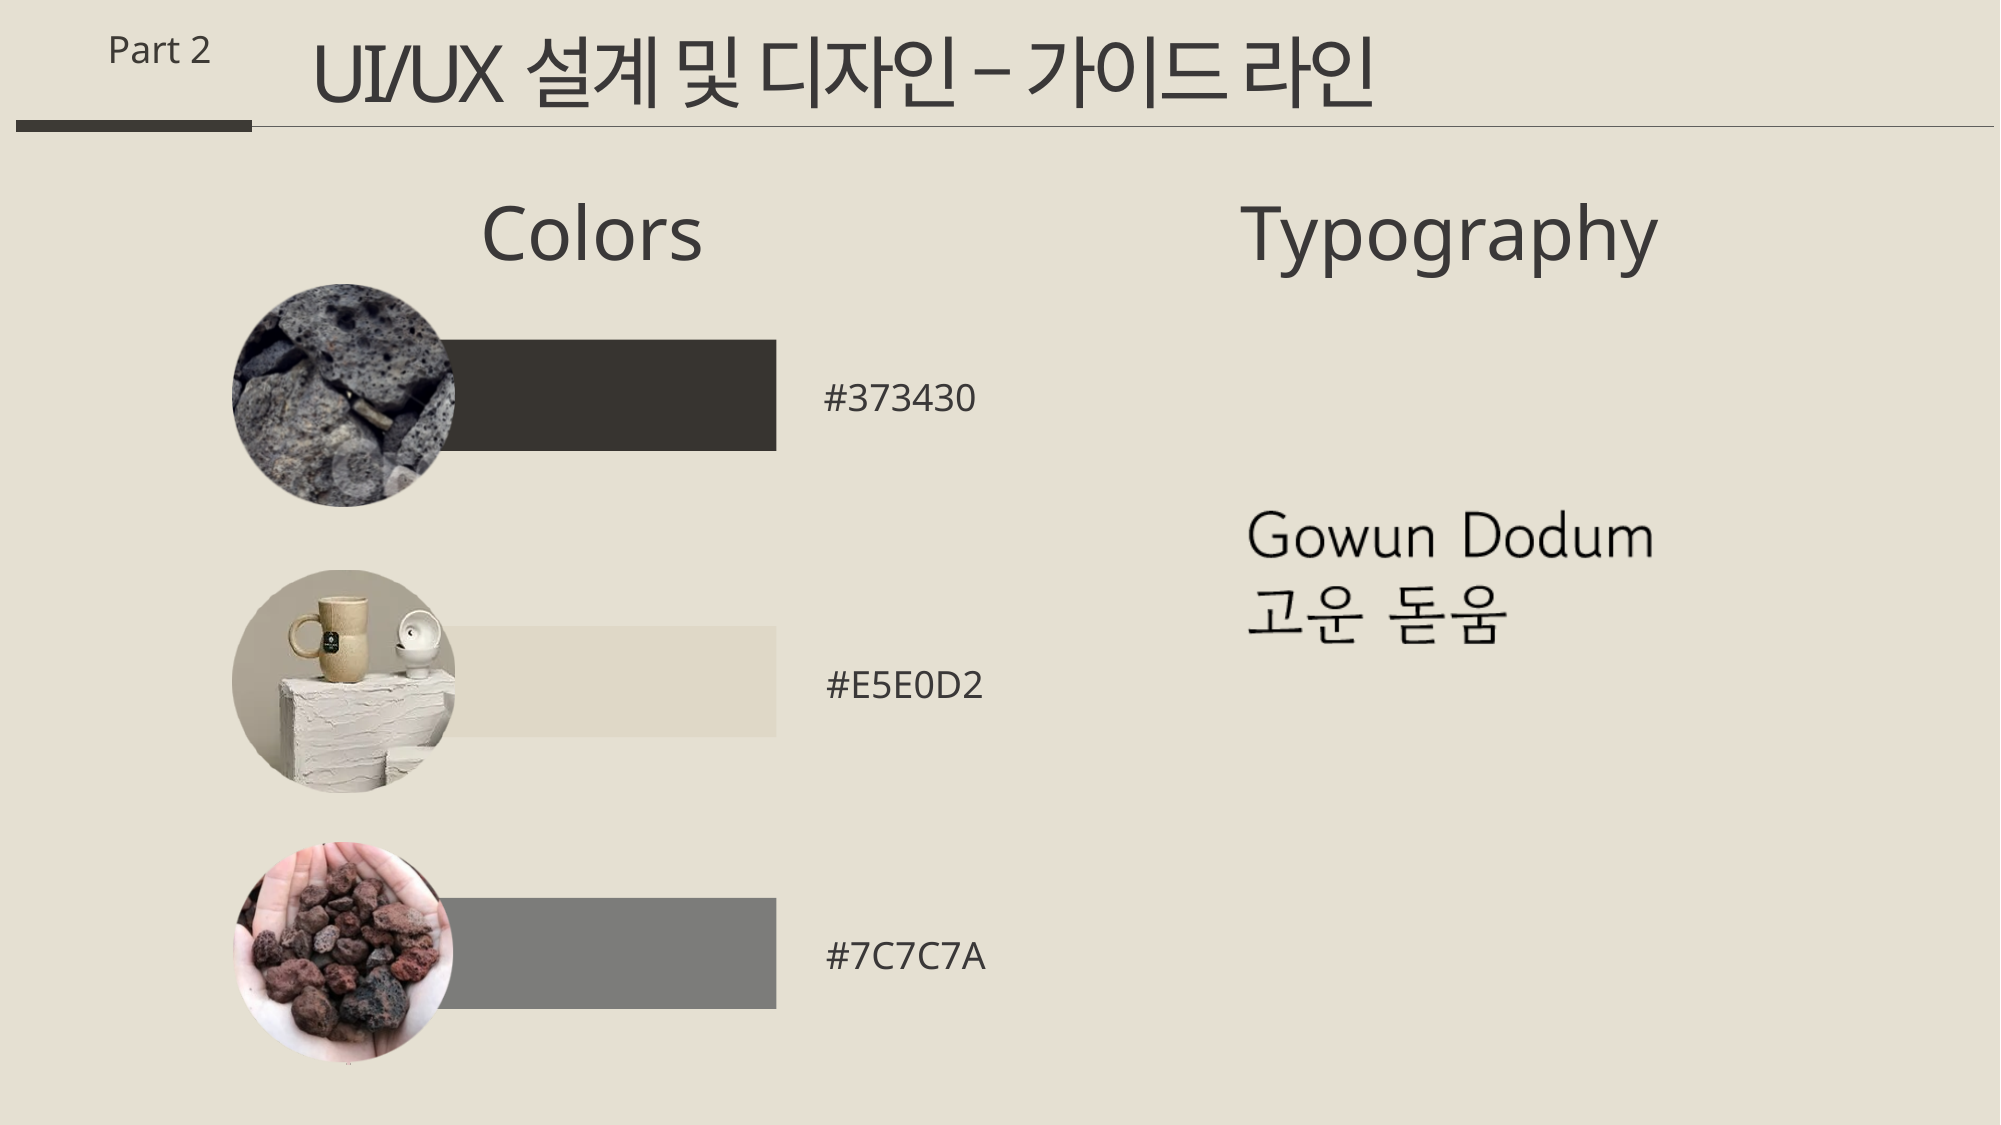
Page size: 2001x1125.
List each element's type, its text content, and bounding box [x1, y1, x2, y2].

text_box Typography [1225, 178, 1675, 283]
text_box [232, 284, 1005, 1065]
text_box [16, 15, 1994, 128]
picture [1237, 480, 1663, 682]
text_box Colors [465, 178, 720, 283]
